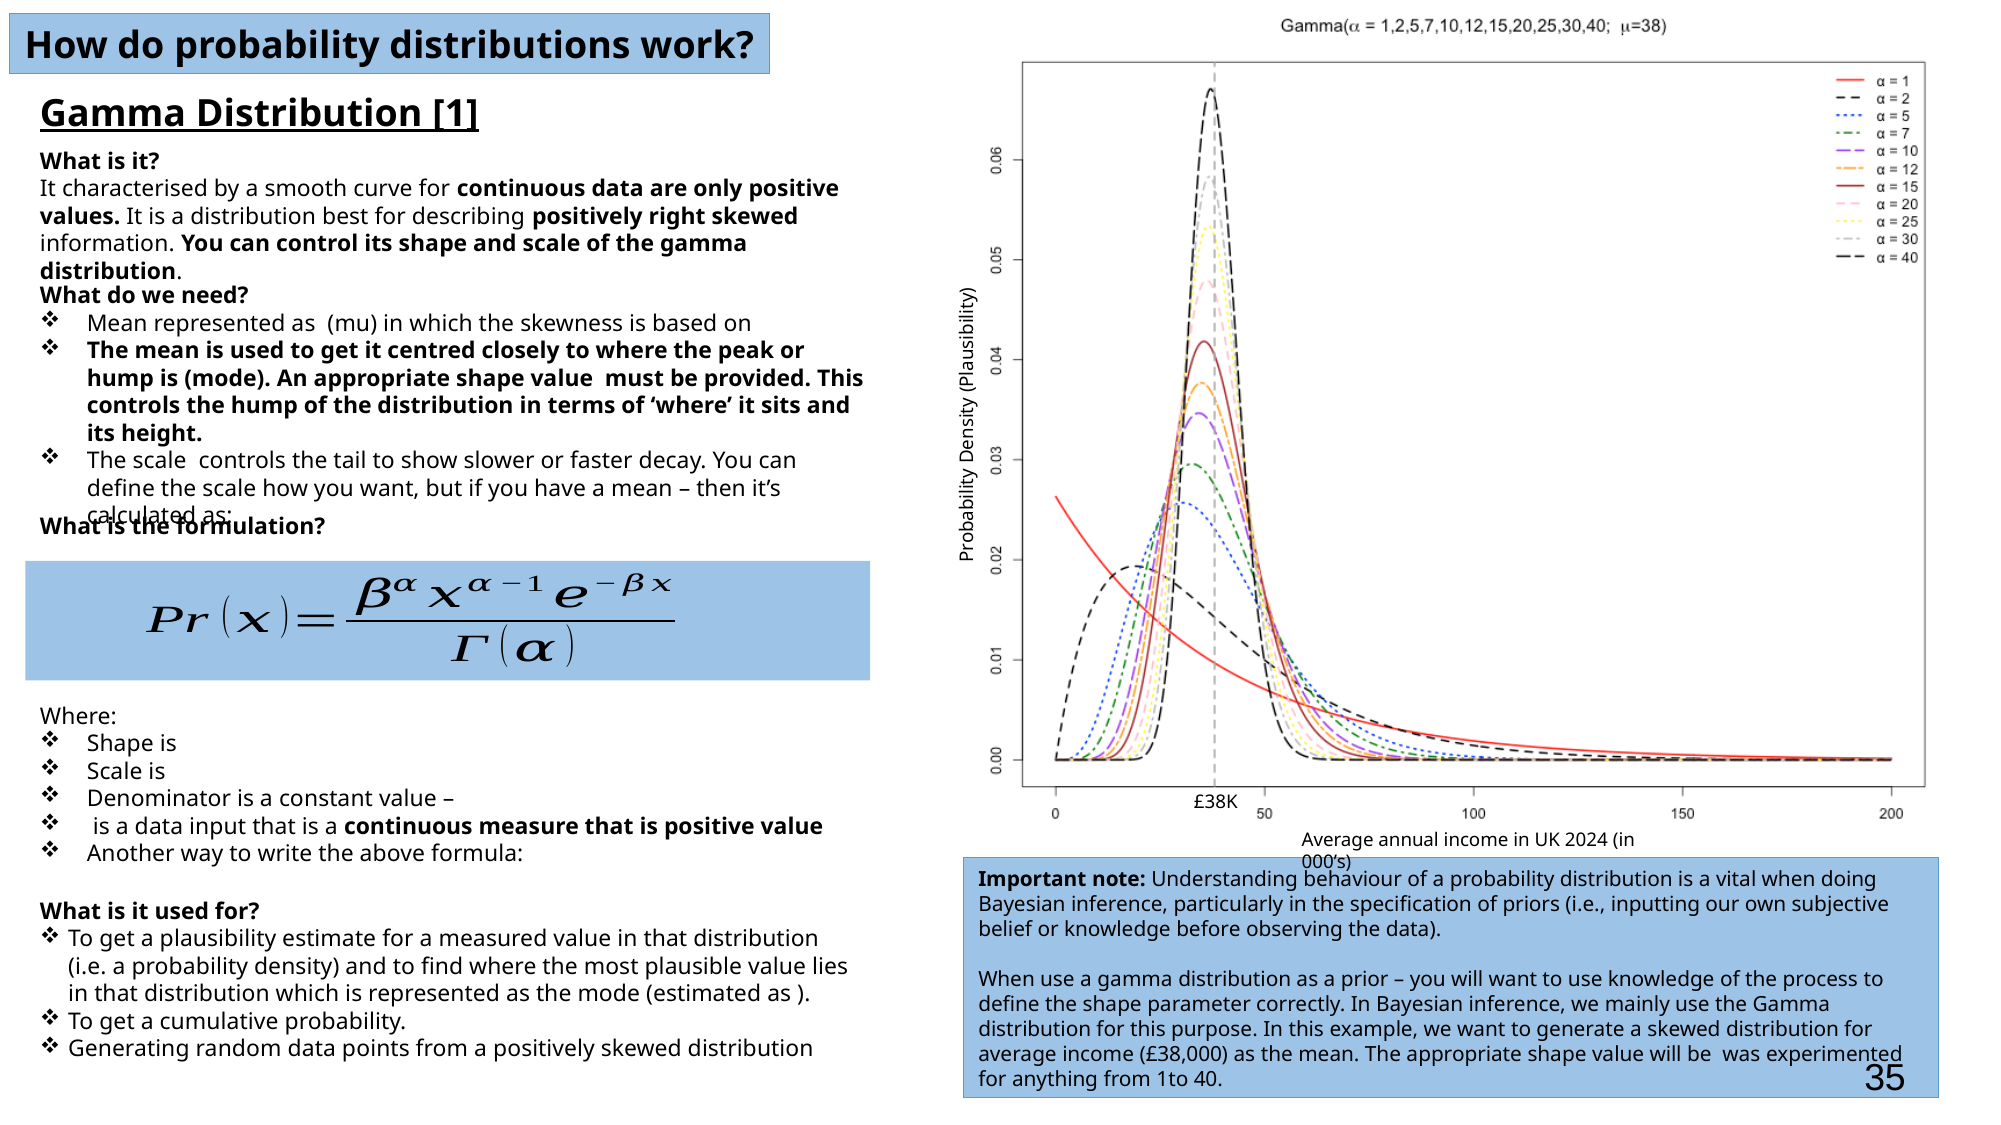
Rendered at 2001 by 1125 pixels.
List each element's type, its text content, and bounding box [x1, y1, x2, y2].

text_box What is the formulation? [25, 504, 753, 547]
text_box Gamma Distribution [1] [25, 81, 753, 139]
text_box 35 [1849, 1045, 1939, 1070]
text_box How do probability distributions work? [9, 13, 770, 74]
text_box Average annual income in UK 2024 (in 000’s) [1286, 828, 1695, 880]
text_box [25, 560, 871, 681]
text_box What is it? It characterised by a smooth curve for continuous data are only positive values. It is a distribution best for describing positively right skewed information. You can control its shape and scale of the gamma distribution. [25, 139, 871, 292]
text_box Probability Density (Plausibility) [947, 273, 977, 578]
picture [977, 5, 1940, 828]
